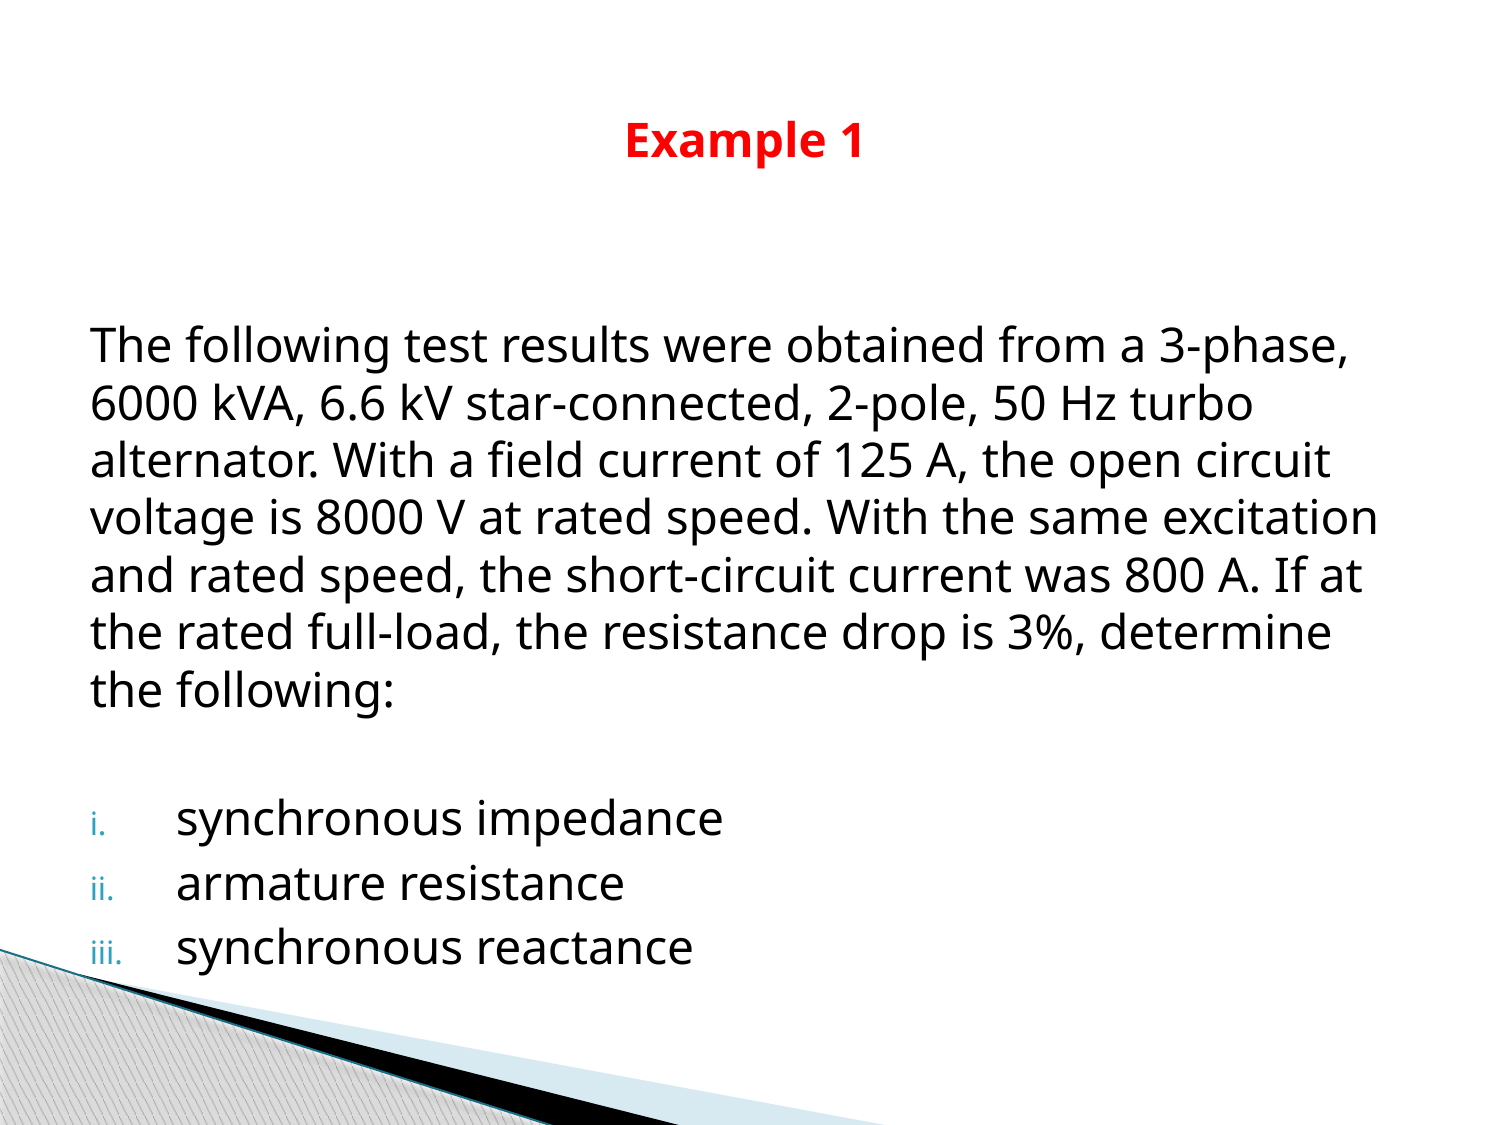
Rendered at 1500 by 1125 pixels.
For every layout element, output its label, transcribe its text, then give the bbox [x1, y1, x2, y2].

list The following test results were obtained from a 3-phase, 6000 kVA, 6.6 kV star-connected, 2-pole, 50 Hz turbo alternator. With a field current of 125 A, the open circuit voltage is 8000 V at rated speed. With the same excitation and rated speed, the short-circuit current was 800 A. If at the rated full-load, the resistance drop is 3%, determine the following: synchronous impedance armature resistance synchronous reactance [75, 243, 1425, 986]
title Example 1 [75, 45, 1425, 233]
